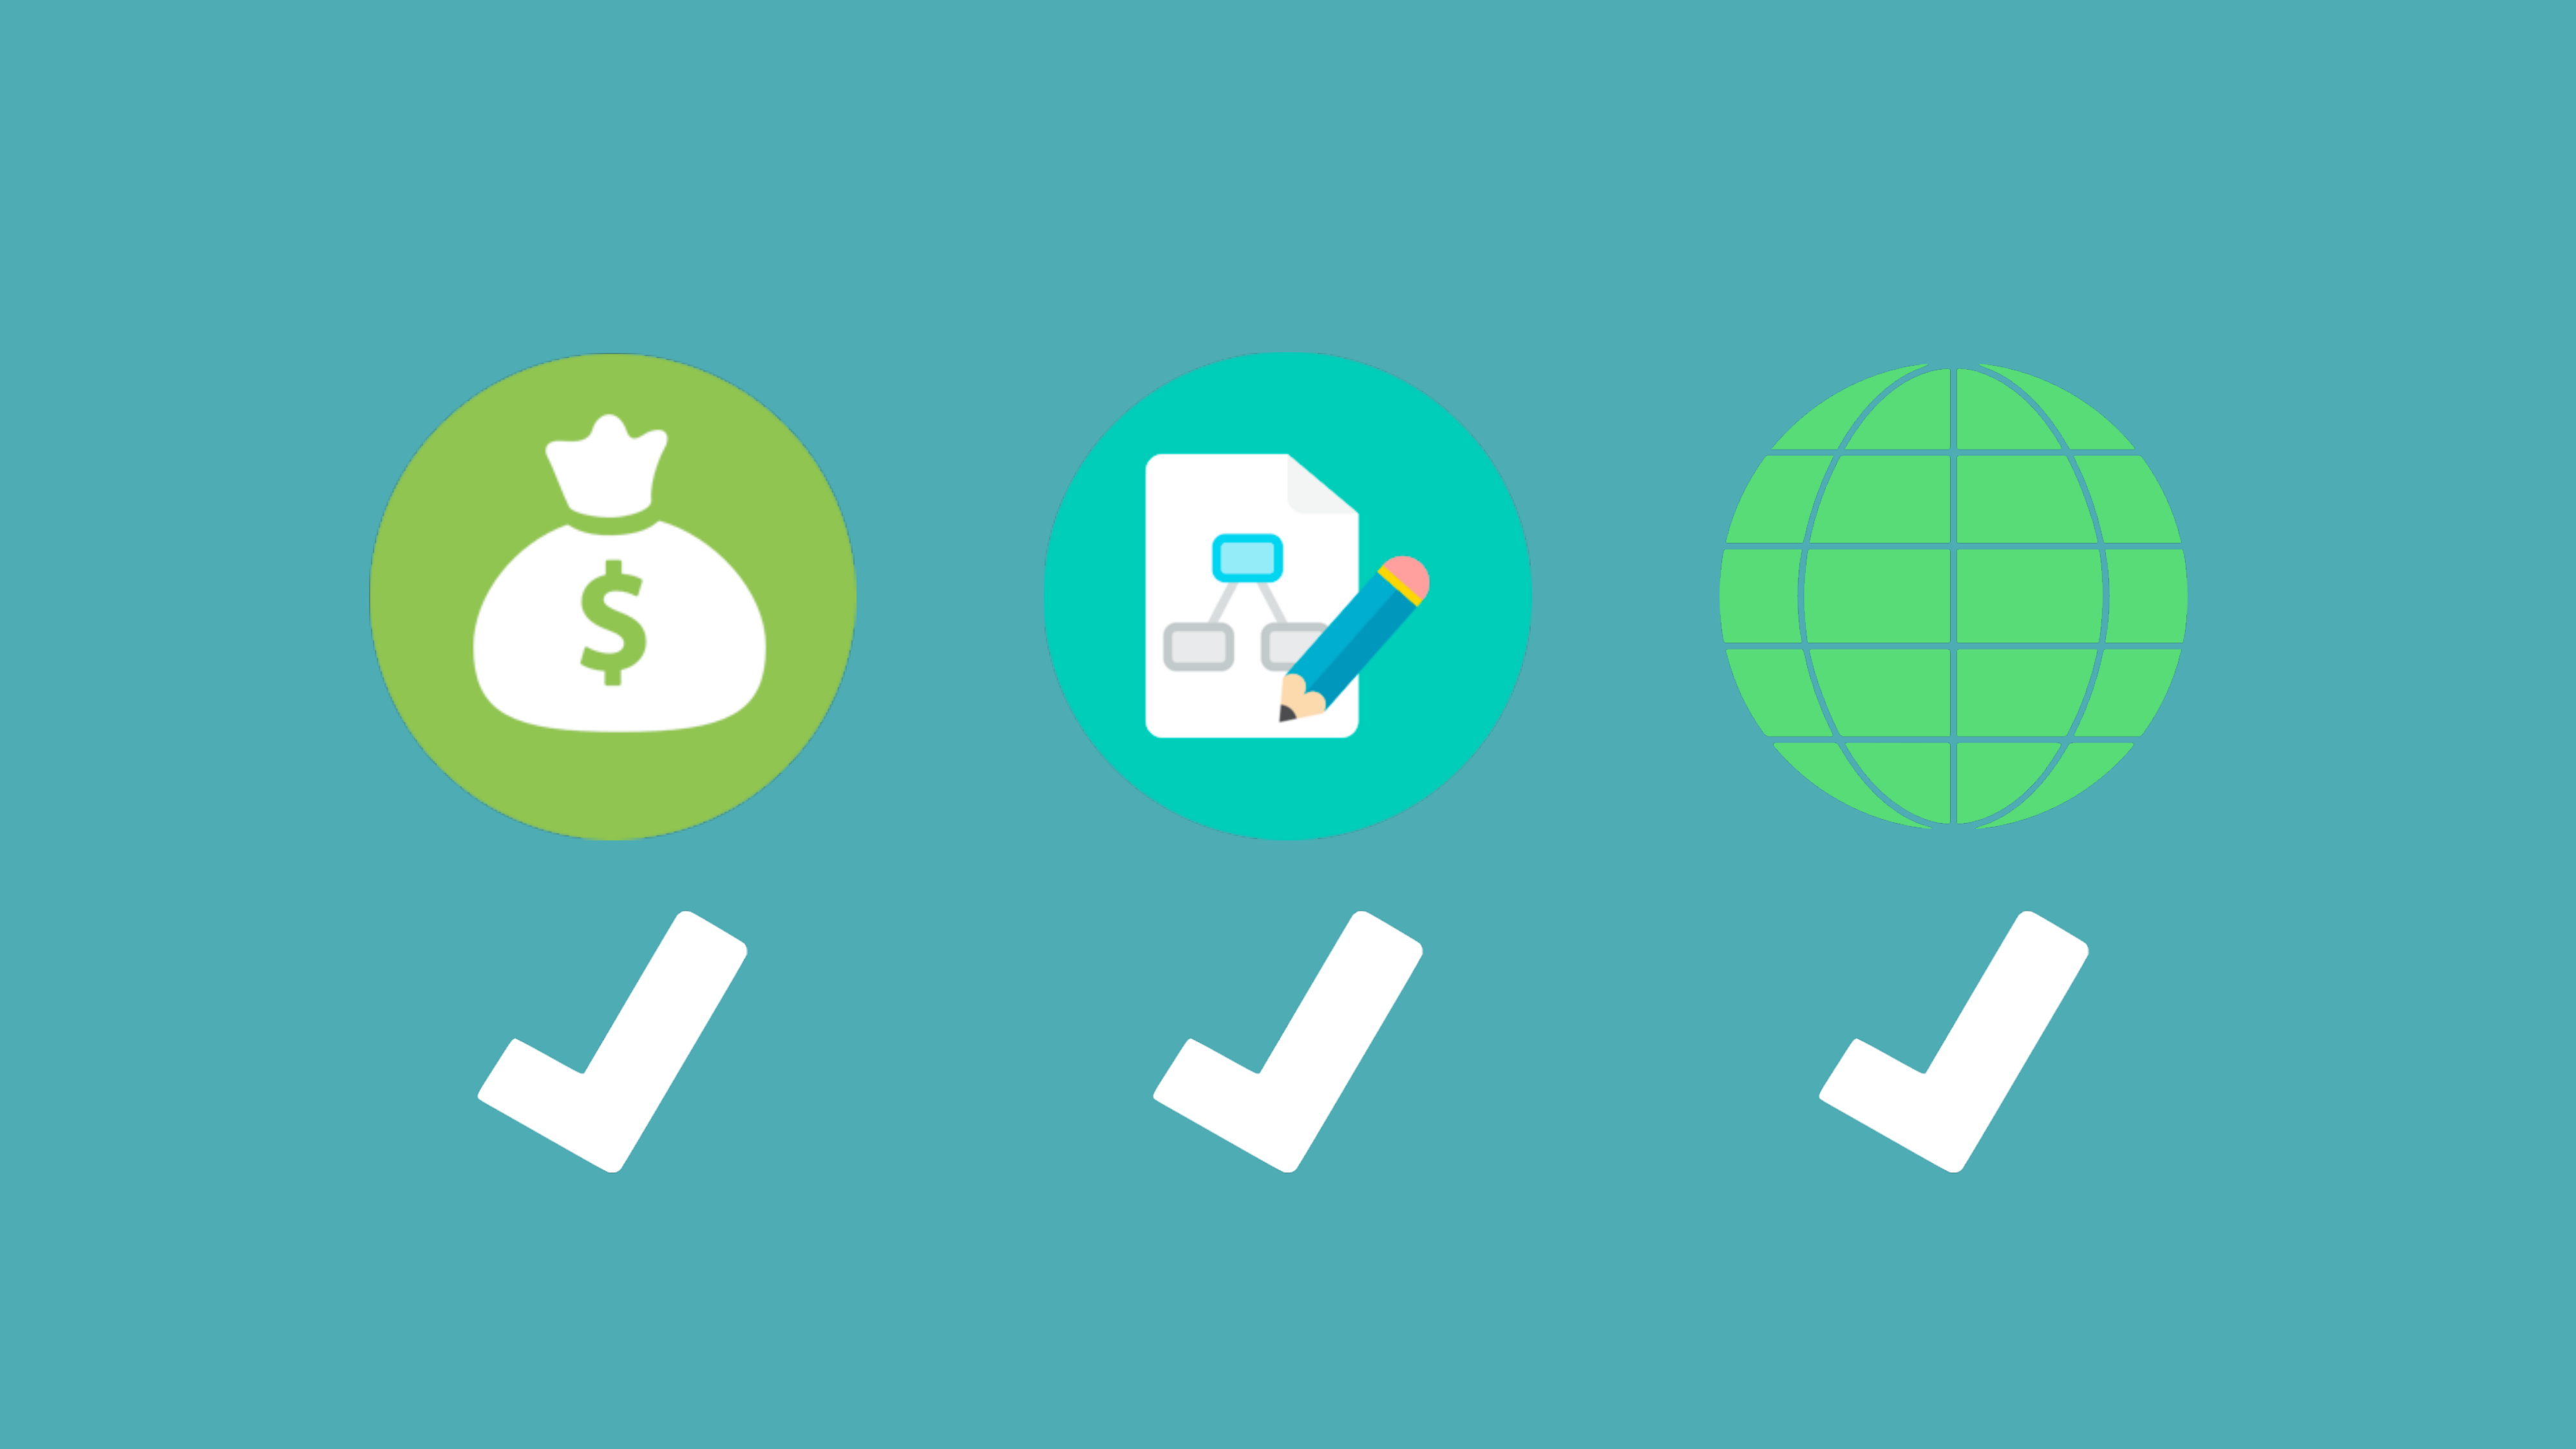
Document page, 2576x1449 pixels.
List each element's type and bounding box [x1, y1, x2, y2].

picture [368, 352, 857, 840]
picture [477, 907, 748, 1177]
picture [1153, 907, 1423, 1177]
picture [1719, 364, 2188, 829]
picture [1818, 907, 2089, 1177]
picture [1044, 352, 1532, 840]
